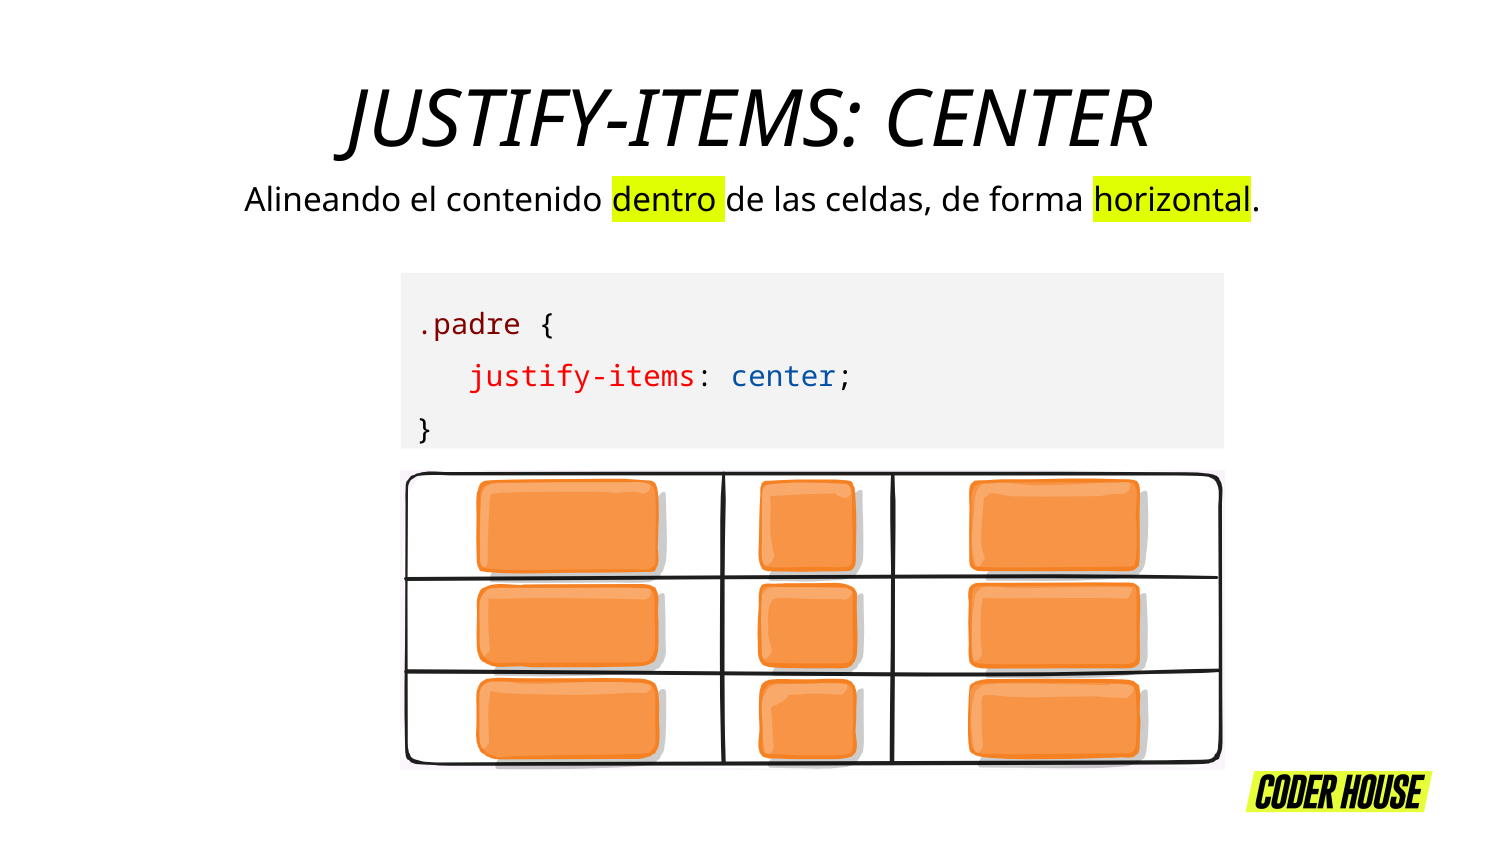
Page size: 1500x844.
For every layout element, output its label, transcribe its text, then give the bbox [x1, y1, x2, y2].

text_box Alineando el contenido dentro de las celdas, de forma horizontal. [162, 163, 1276, 251]
picture [1241, 764, 1437, 819]
text_box .padre { justify-items: center; } [400, 272, 1225, 449]
picture [400, 470, 1225, 770]
text_box JUSTIFY-ITEMS: CENTER [105, 38, 1395, 215]
